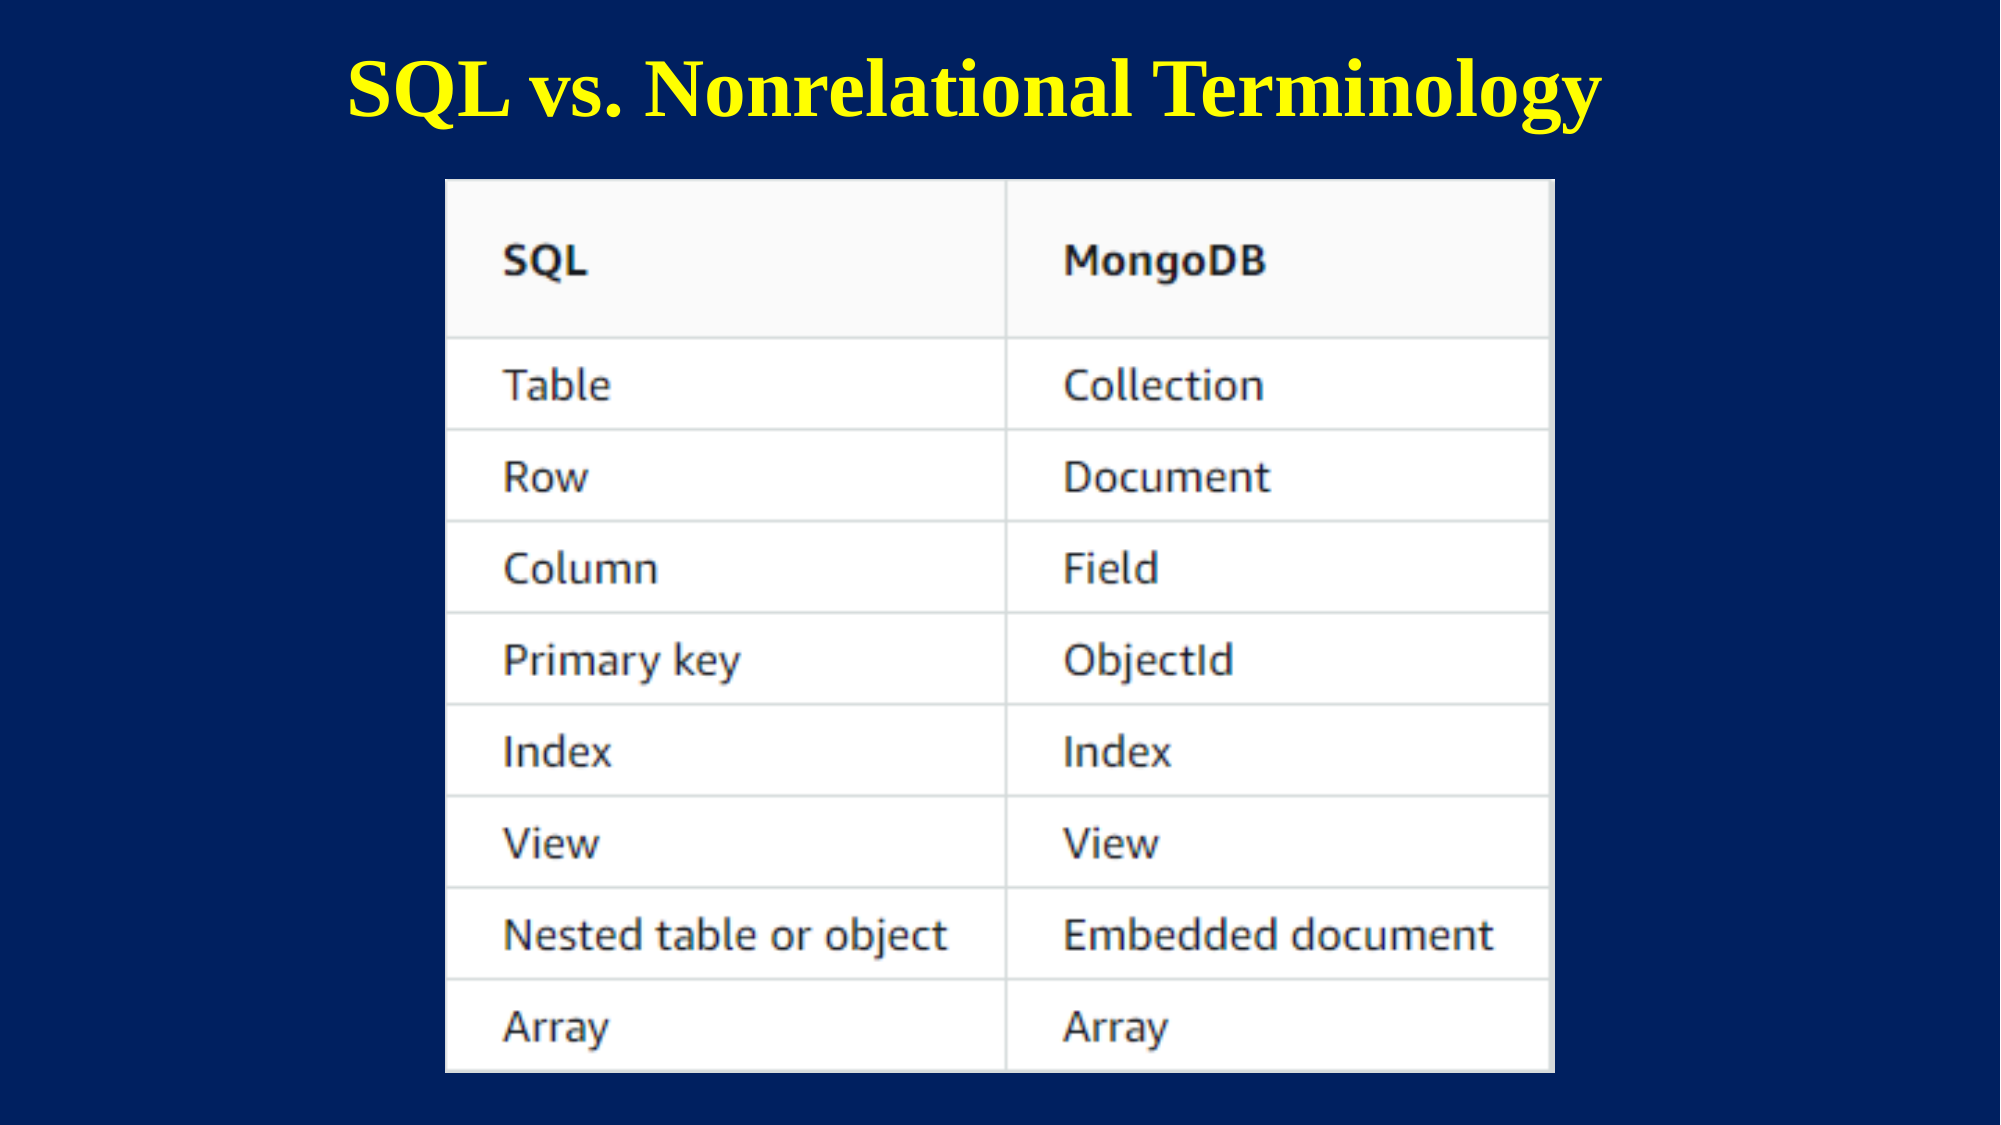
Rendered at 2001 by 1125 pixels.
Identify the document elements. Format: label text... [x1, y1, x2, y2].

text_box SQL vs. Nonrelational Terminology [331, 26, 1669, 141]
picture [445, 179, 1555, 1074]
